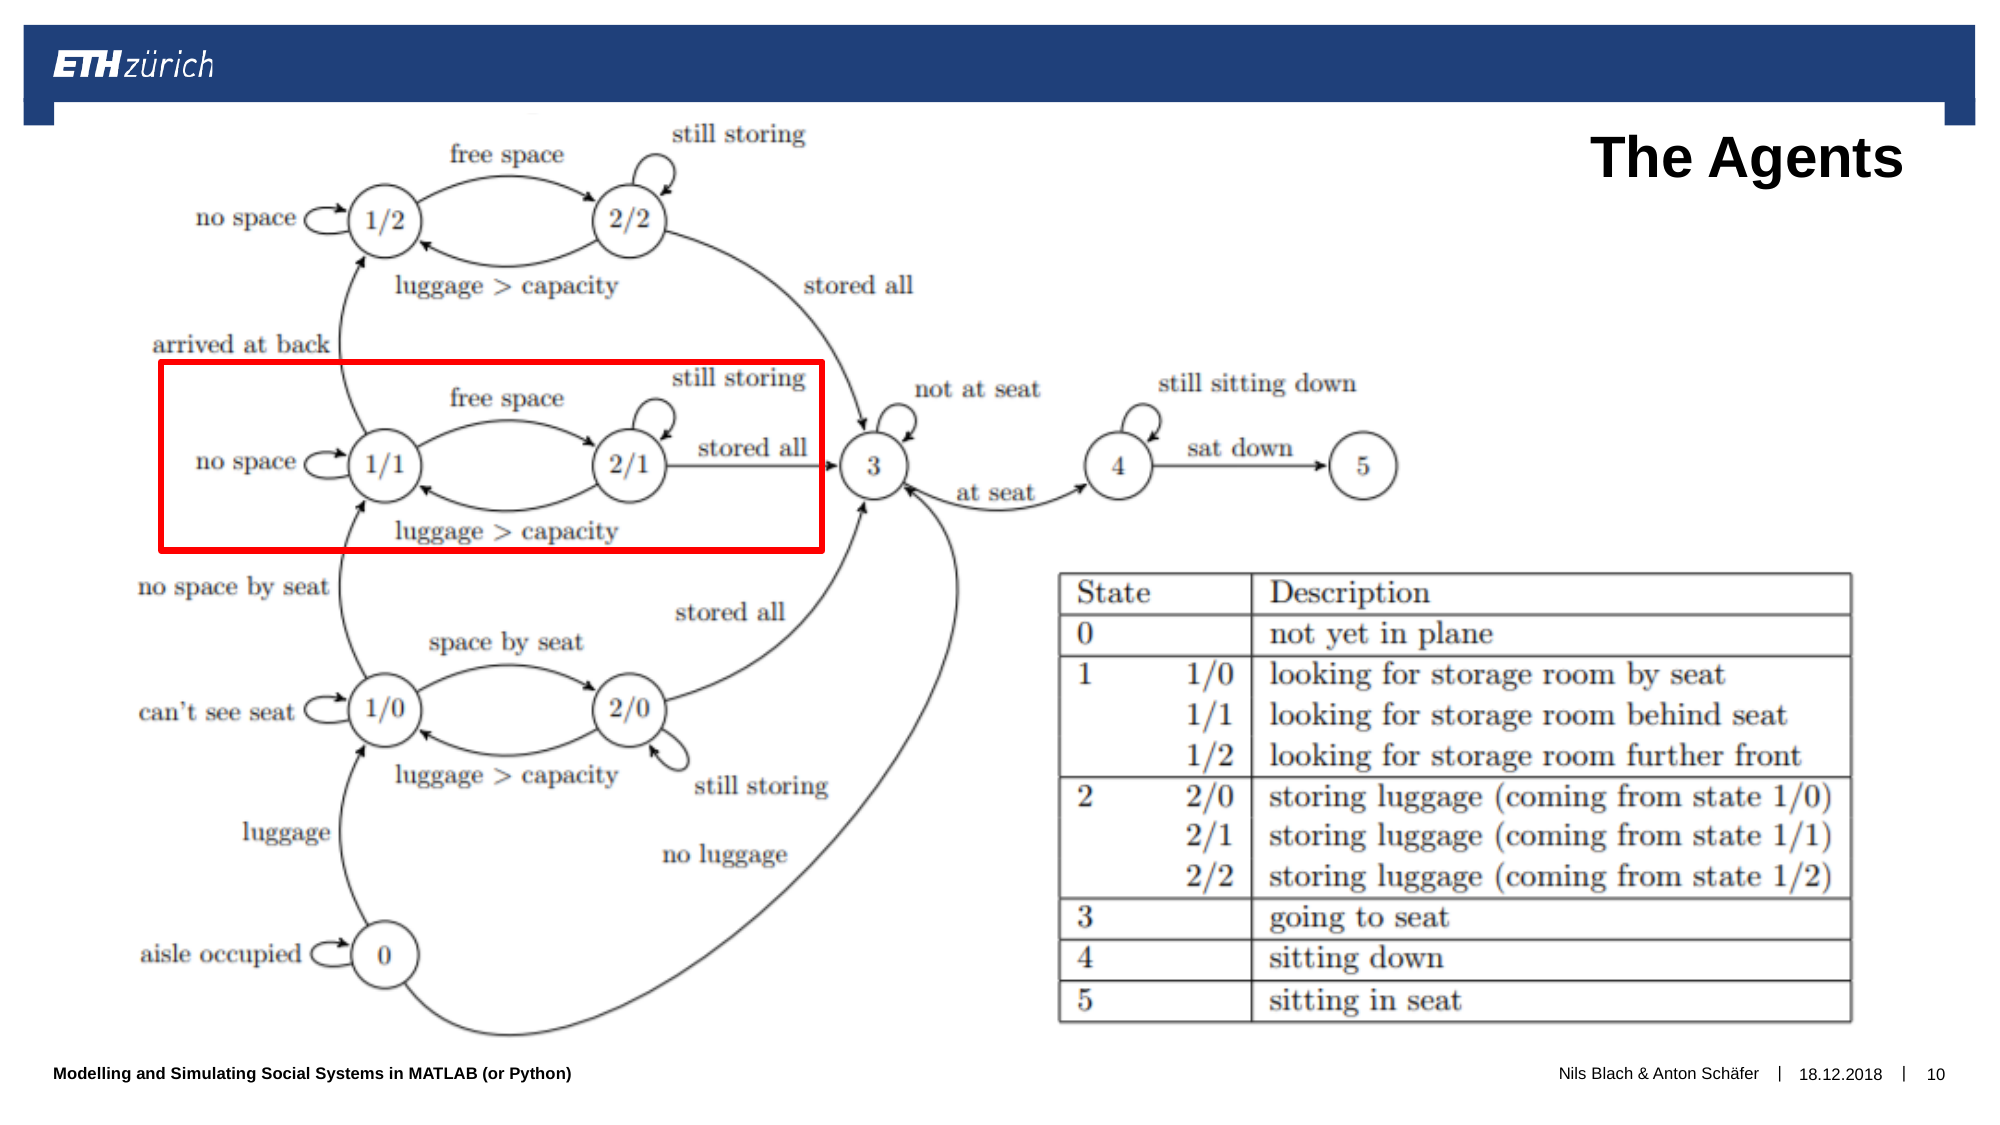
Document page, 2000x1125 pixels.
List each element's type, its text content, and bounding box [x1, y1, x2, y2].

title The Agents [1566, 101, 2000, 269]
slide_number 10 [1906, 1034, 1966, 1112]
picture [101, 113, 1864, 1063]
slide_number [1790, 1034, 1892, 1112]
footer Nils Blach & Anton Schäfer [999, 1044, 1760, 1111]
